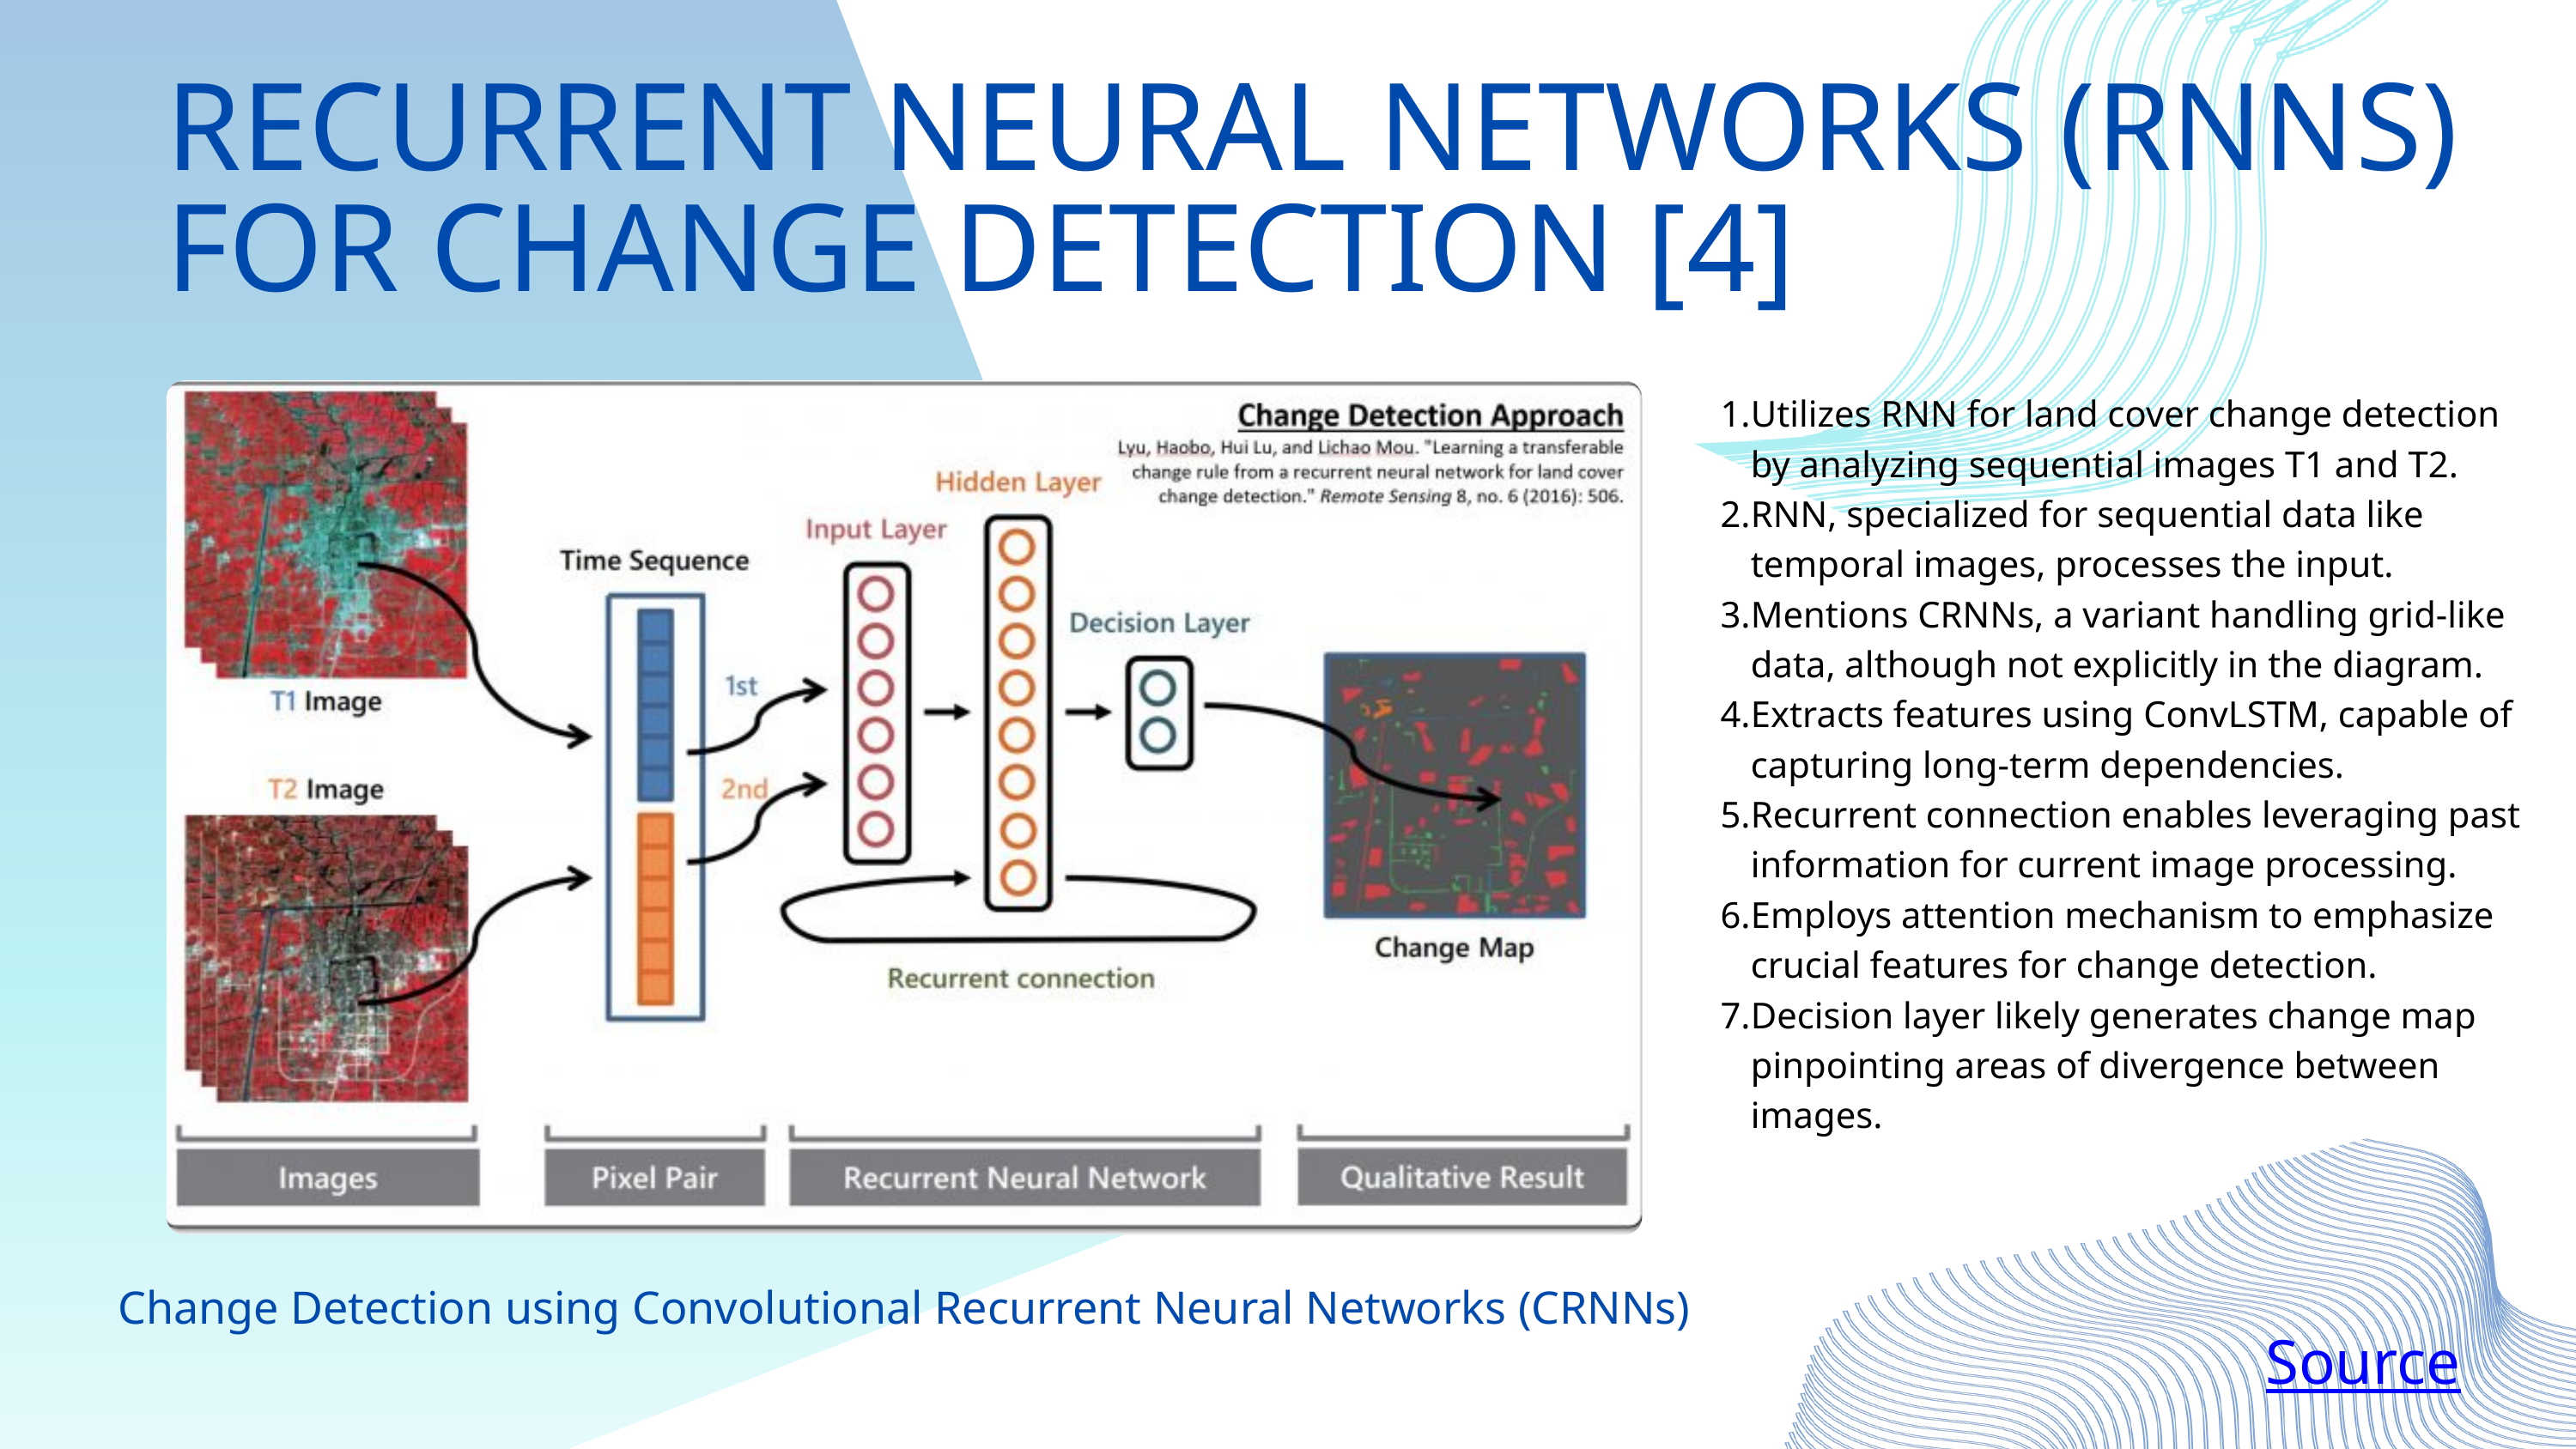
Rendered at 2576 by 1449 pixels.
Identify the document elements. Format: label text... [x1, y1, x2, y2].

text_box [0, 0, 1108, 1449]
text_box [1176, 0, 2576, 857]
text_box Source [2248, 1320, 2478, 1406]
text_box Utilizes RNN for land cover change detection by analyzing sequential images T1 and T2. RNN, specialized for sequential data like temporal images, processes the input. Mentions CRNNs, a variant handling grid-like data, although not explicitly in the diagram. Extracts features using ConvLSTM, capable of capturing long-term dependencies. Recurrent connection enables leveraging past information for current image processing. Employs attention mechanism to emphasize crucial features for change detection. Decision layer likely generates change map pinpointing areas of divergence between images. [1690, 384, 2522, 1186]
text_box RECURRENT NEURAL NETWORKS (RNNS) FOR CHANGE DETECTION [4] [166, 73, 2478, 317]
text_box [166, 379, 1643, 1235]
text_box [1525, 1083, 2576, 1449]
text_box Change Detection using Convolutional Recurrent Neural Networks (CRNNs) [96, 1270, 1712, 1333]
